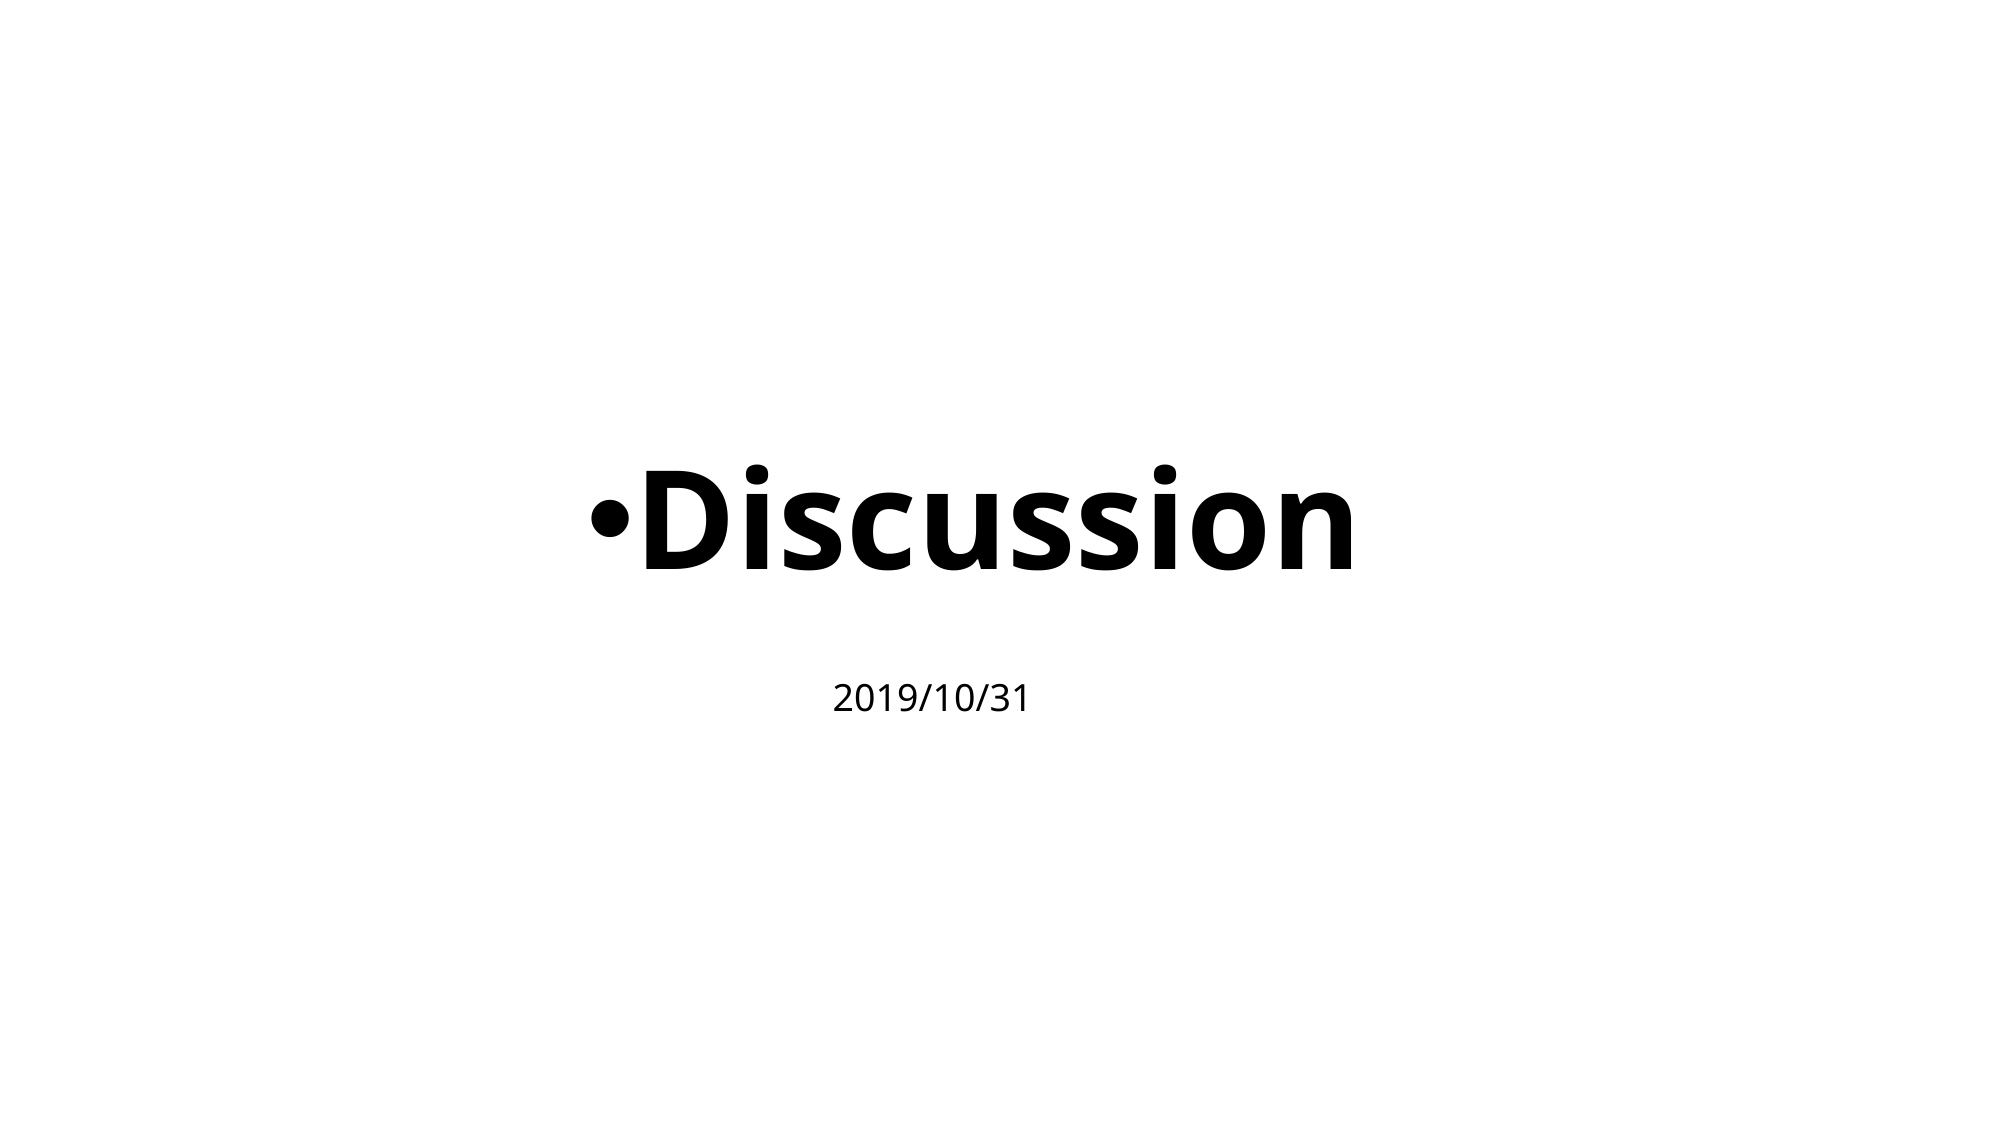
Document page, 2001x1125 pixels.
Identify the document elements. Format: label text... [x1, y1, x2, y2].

list Discussion [571, 443, 2000, 766]
text_box 2019/10/31 [817, 666, 1048, 727]
